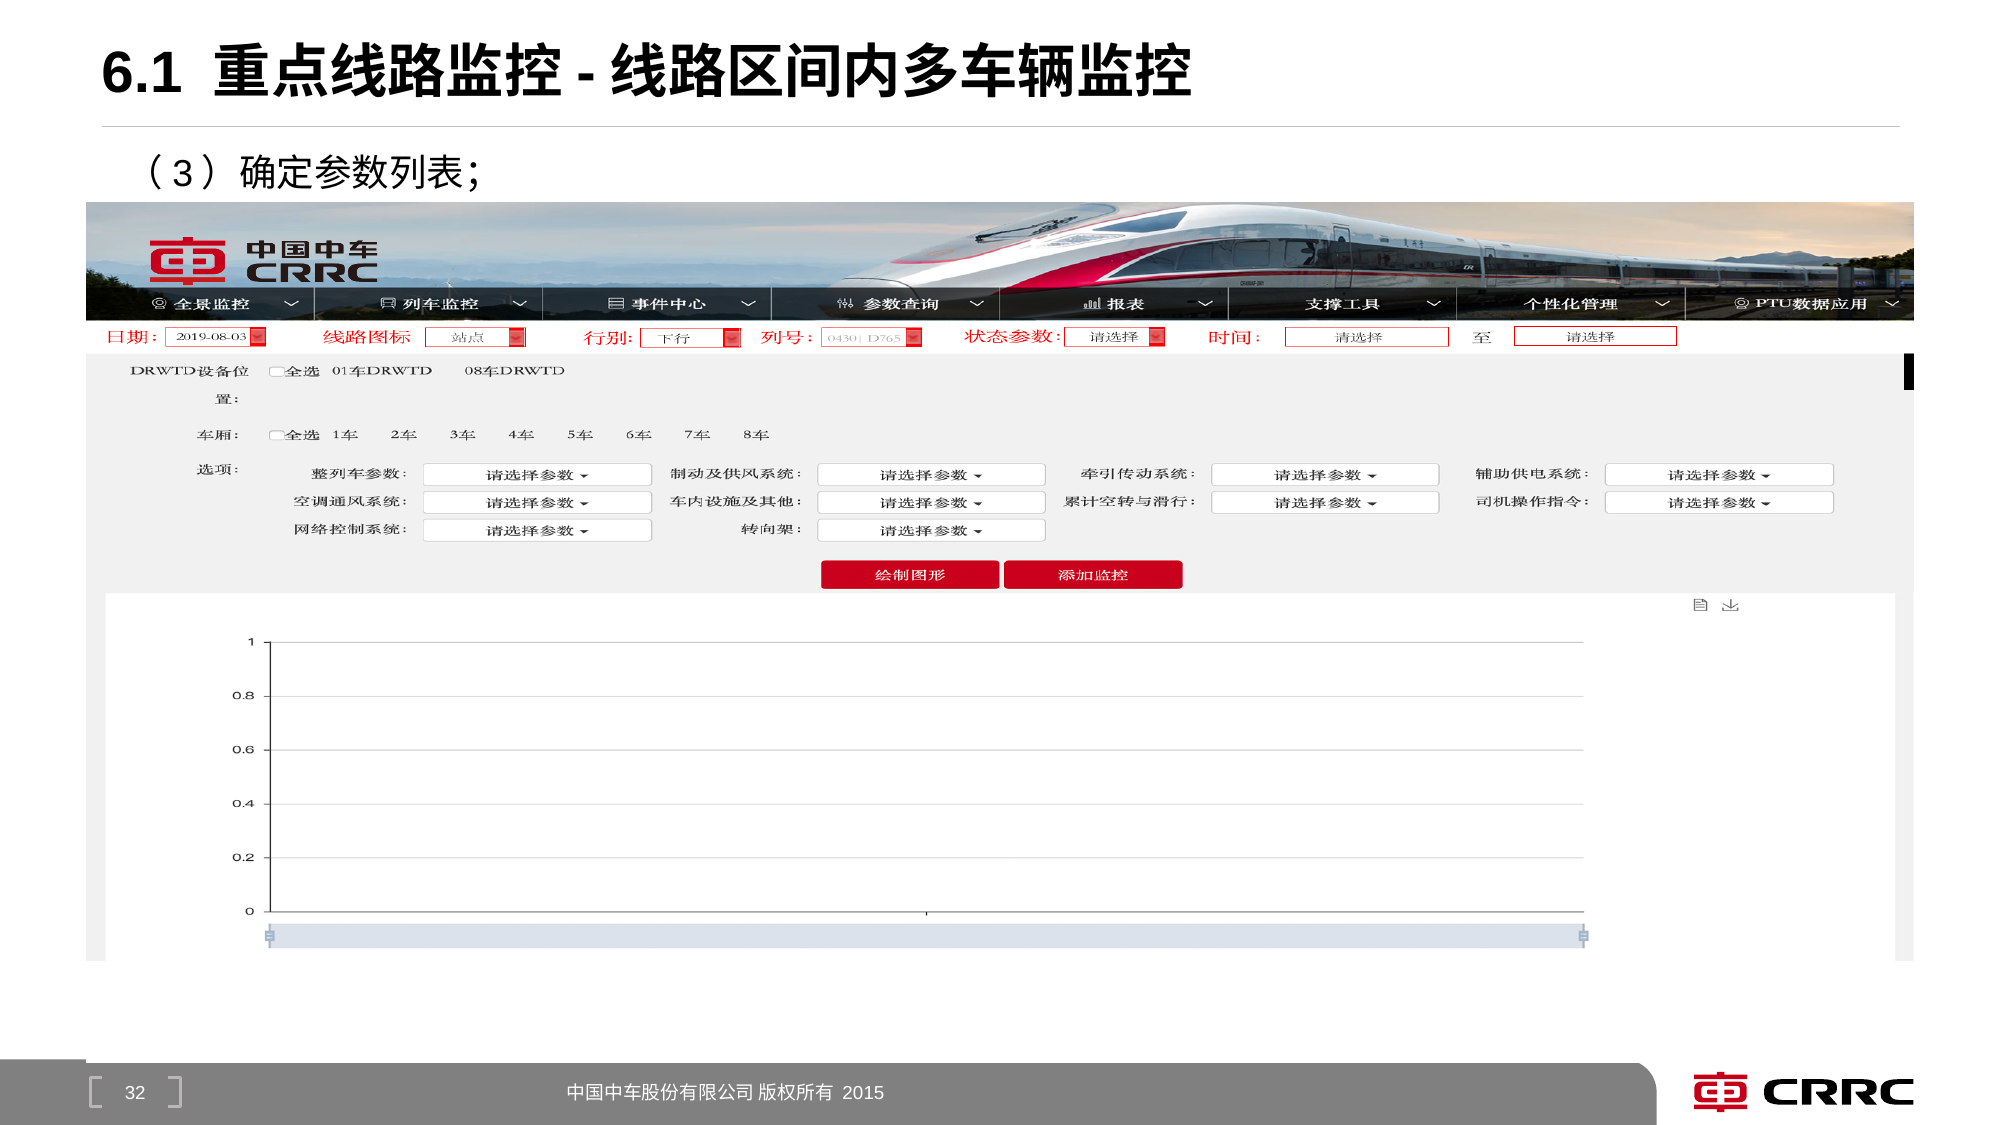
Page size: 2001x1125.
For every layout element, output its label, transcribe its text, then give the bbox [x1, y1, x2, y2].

picture [86, 202, 1914, 1063]
title 6.1 重点线路监控-线路区间内多车辆监控 [86, 12, 1914, 126]
slide_number 32 [90, 1063, 181, 1122]
footer 中国中车股份有限公司 版权所有 2015 [551, 1063, 1338, 1122]
text_box （3）确定参数列表； [111, 141, 1867, 202]
